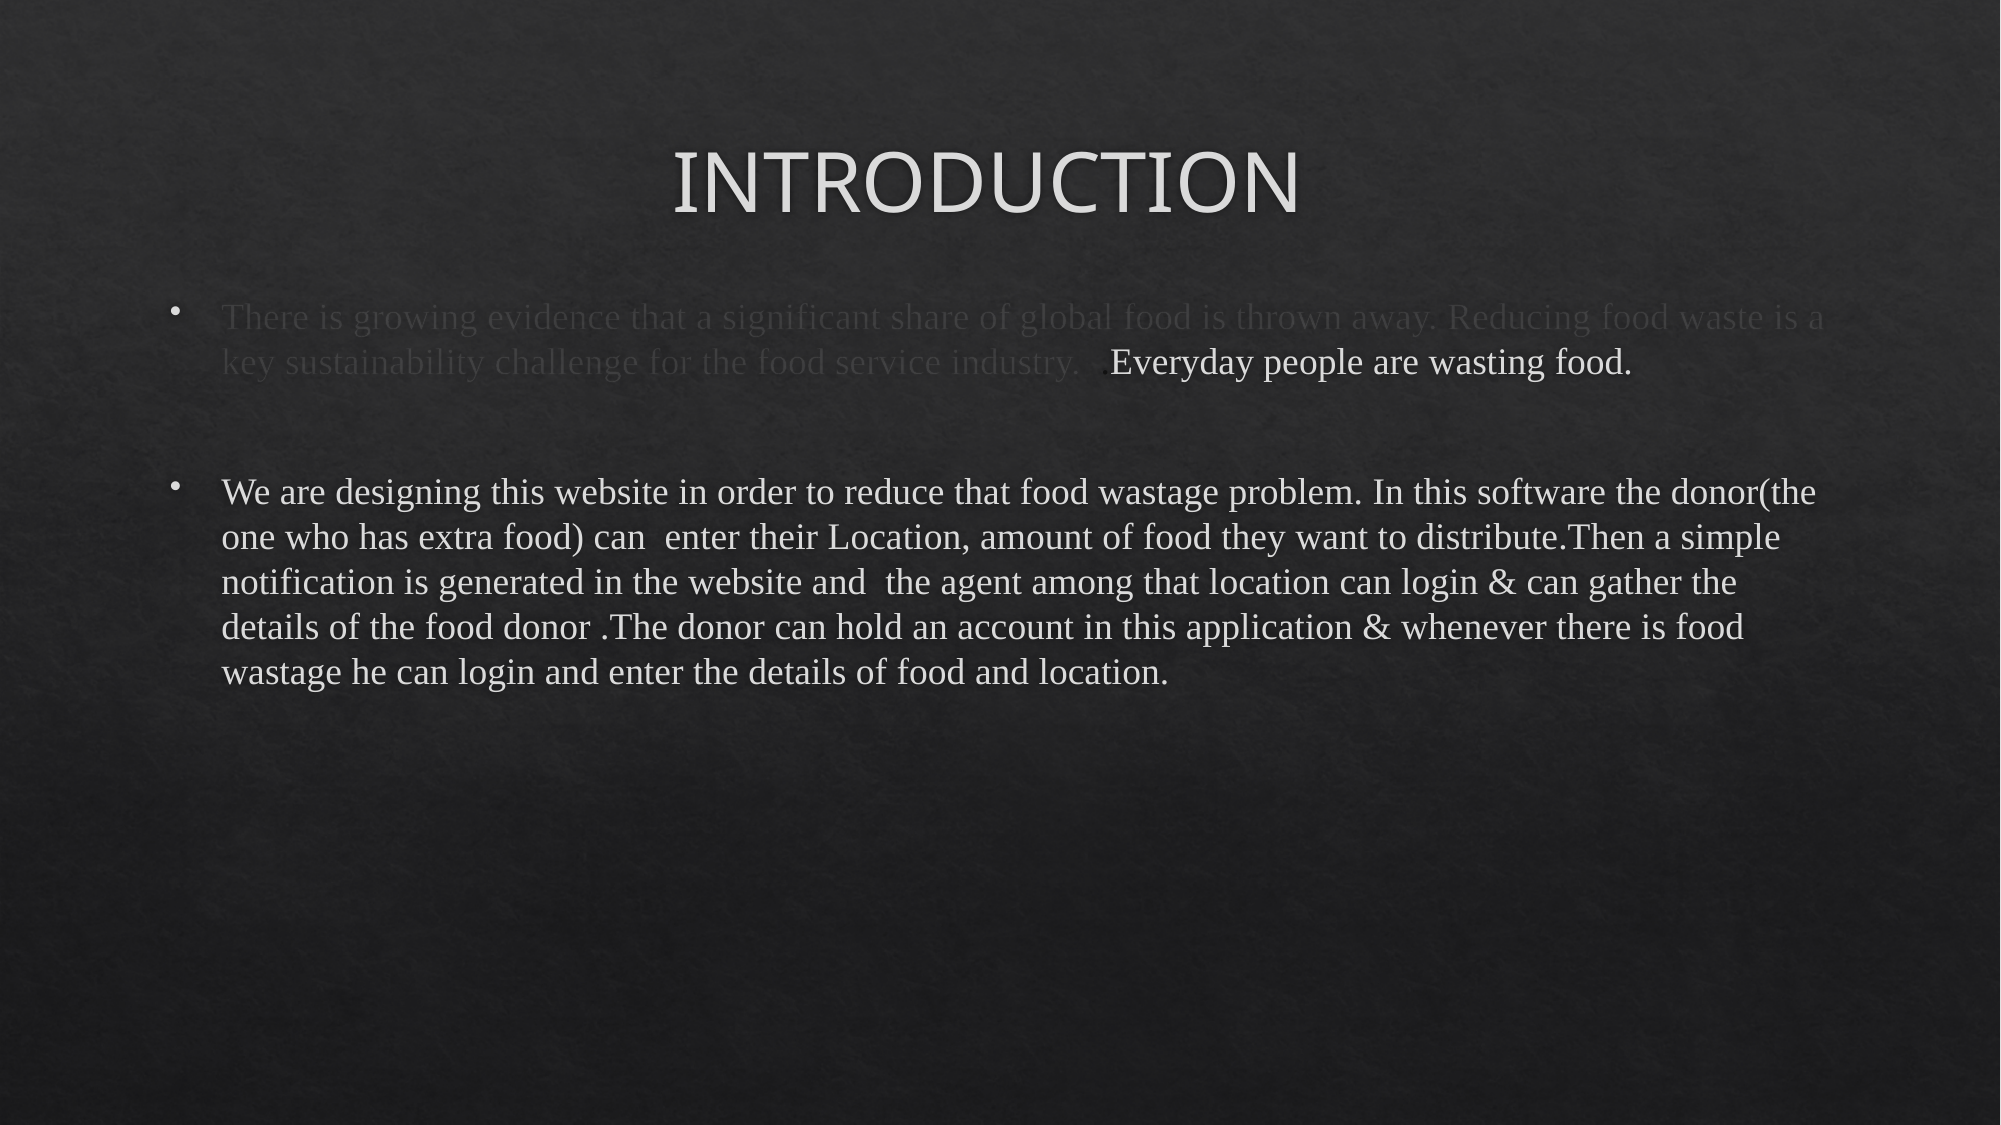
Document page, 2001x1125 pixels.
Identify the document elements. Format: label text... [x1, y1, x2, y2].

title INTRODUCTION [149, 99, 1849, 260]
list There is growing evidence that a significant share of global food is thrown away. Reducing food waste is a key sustainability challenge for the food service industry. .Everyday people are wasting food. We are designing this website in order to reduce that food wastage problem. In this software the donor(the one who has extra food) can enter their Location, amount of food they want to distribute.Then a simple notification is generated in the website and the agent among that location can login & can gather the details of the food donor .The donor can hold an account in this application & whenever there is food wastage he can login and enter the details of food and location. [149, 284, 1849, 950]
